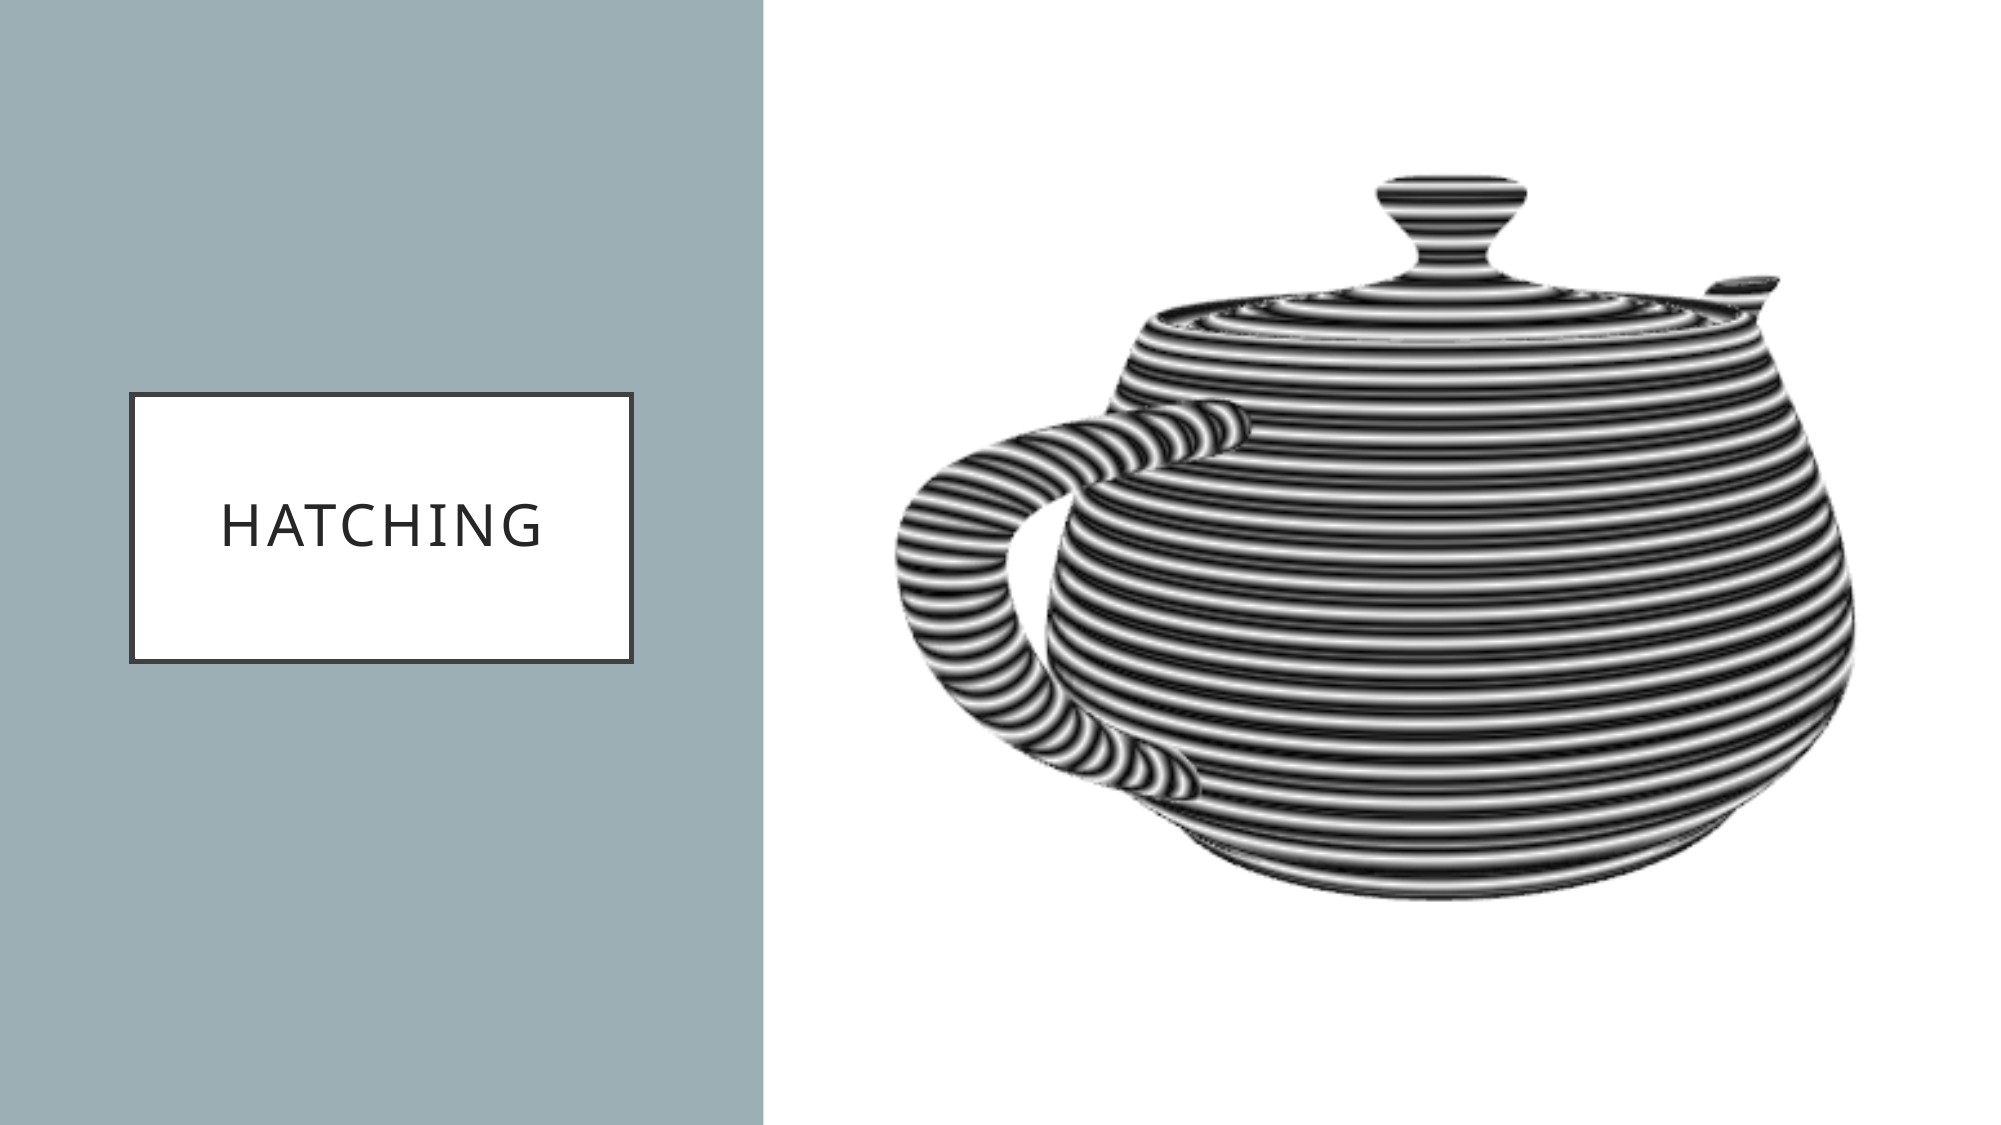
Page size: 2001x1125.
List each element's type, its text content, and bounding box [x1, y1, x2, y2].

title HATCHING [129, 392, 634, 664]
picture [870, 104, 1894, 969]
text_box [0, 0, 764, 1125]
text_box [764, 0, 2000, 1125]
